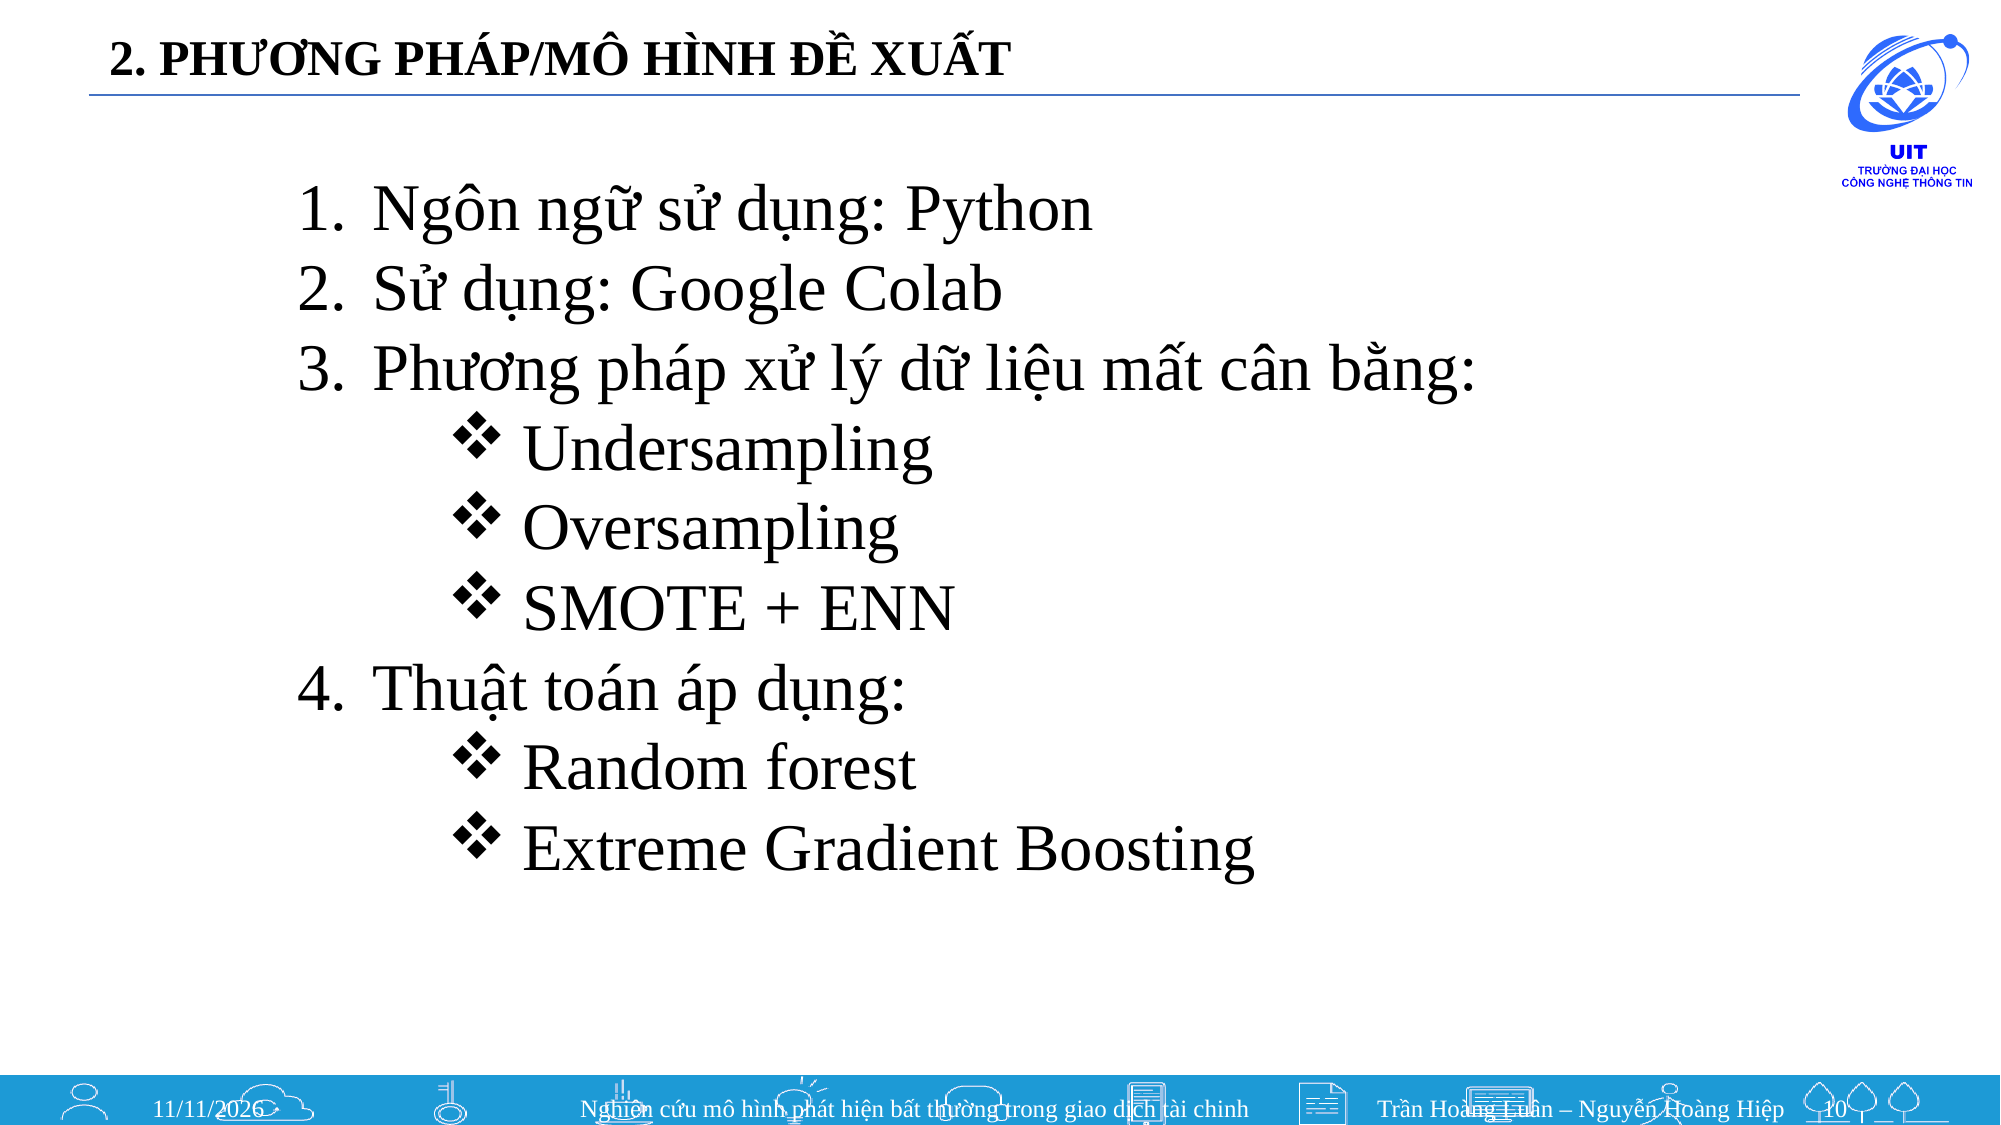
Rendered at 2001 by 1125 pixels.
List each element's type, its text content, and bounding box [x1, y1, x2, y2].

text_box Ngôn ngữ sử dụng: Python Sử dụng: Google Colab Phương pháp xử lý dữ liệu mất cân bằng: Undersampling Oversampling SMOTE + ENN Thuật toán áp dụng: Random forest Extreme Gradient Boosting [282, 156, 1581, 891]
text_box 2. PHƯƠNG PHÁP/MÔ HÌNH ĐỀ XUẤT [94, 17, 1138, 93]
footer Nghiên cứu mô hình phát hiện bất thường trong giao dịch tài chinh [553, 1077, 1277, 1125]
slide_number Trần Hoàng Luân – Nguyễn Hoàng Hiệp 10 [1299, 1077, 1863, 1125]
picture [1842, 34, 1972, 189]
picture [0, 1075, 2000, 1125]
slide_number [137, 1077, 513, 1125]
